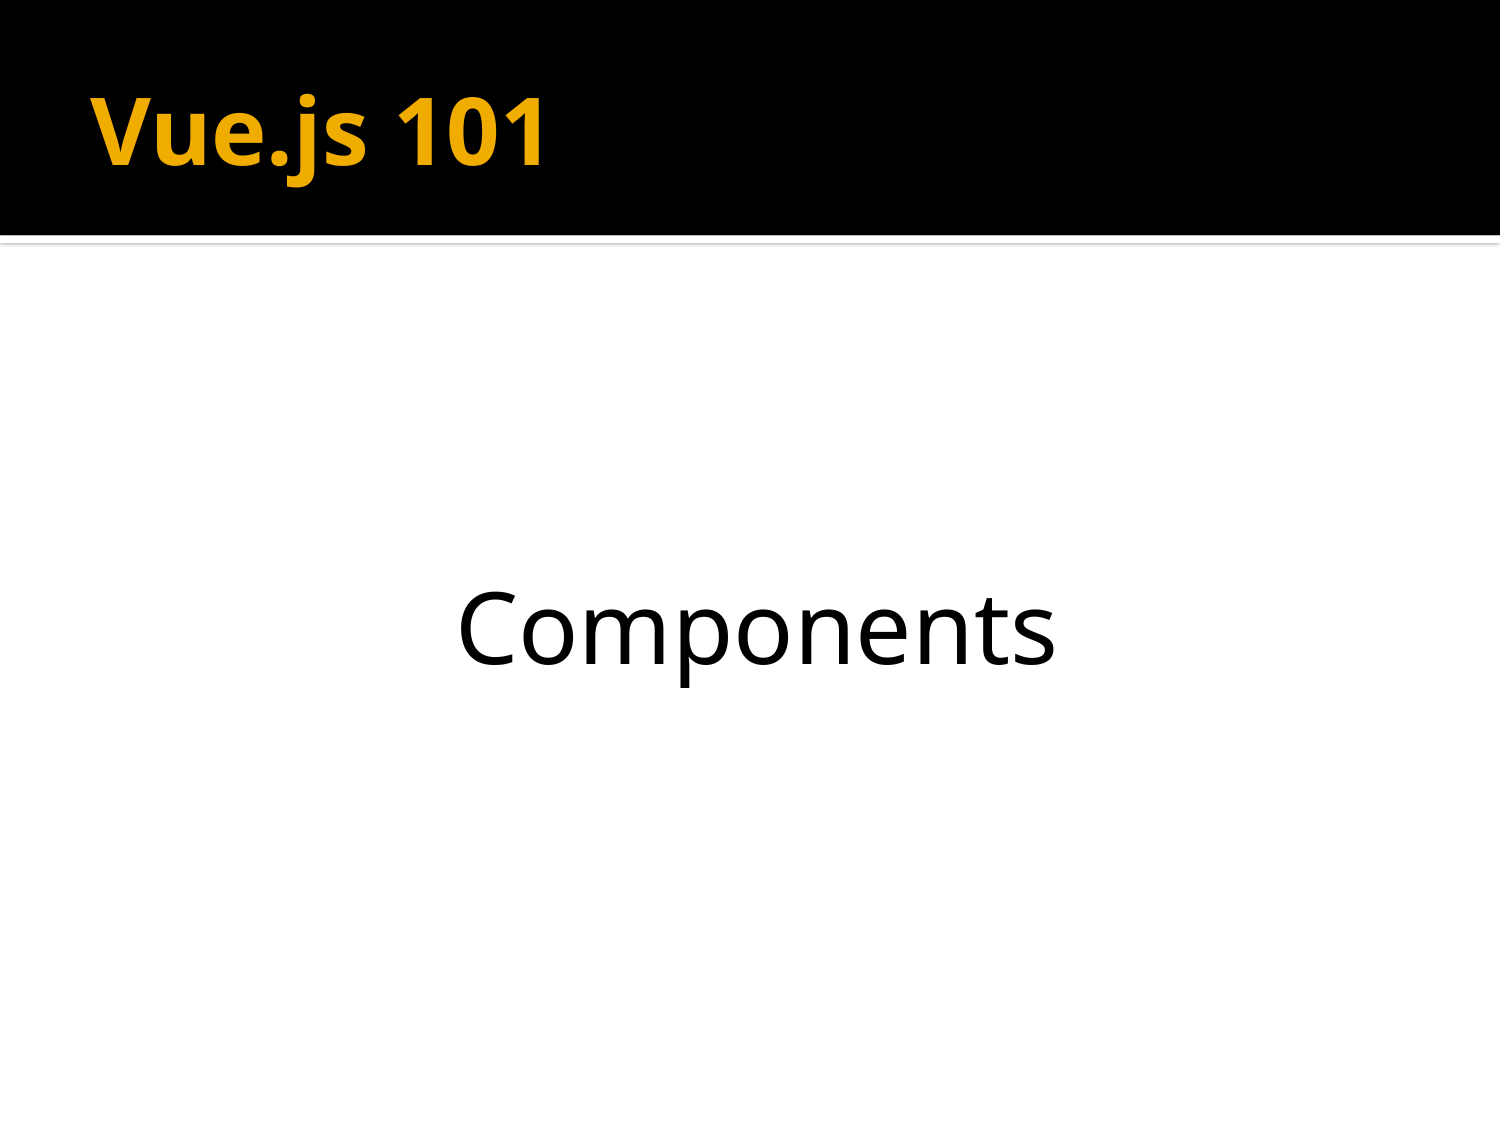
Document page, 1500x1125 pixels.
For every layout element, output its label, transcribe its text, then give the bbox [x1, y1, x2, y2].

list Components [75, 291, 1425, 1050]
title Vue.js 101 [75, 25, 1425, 231]
